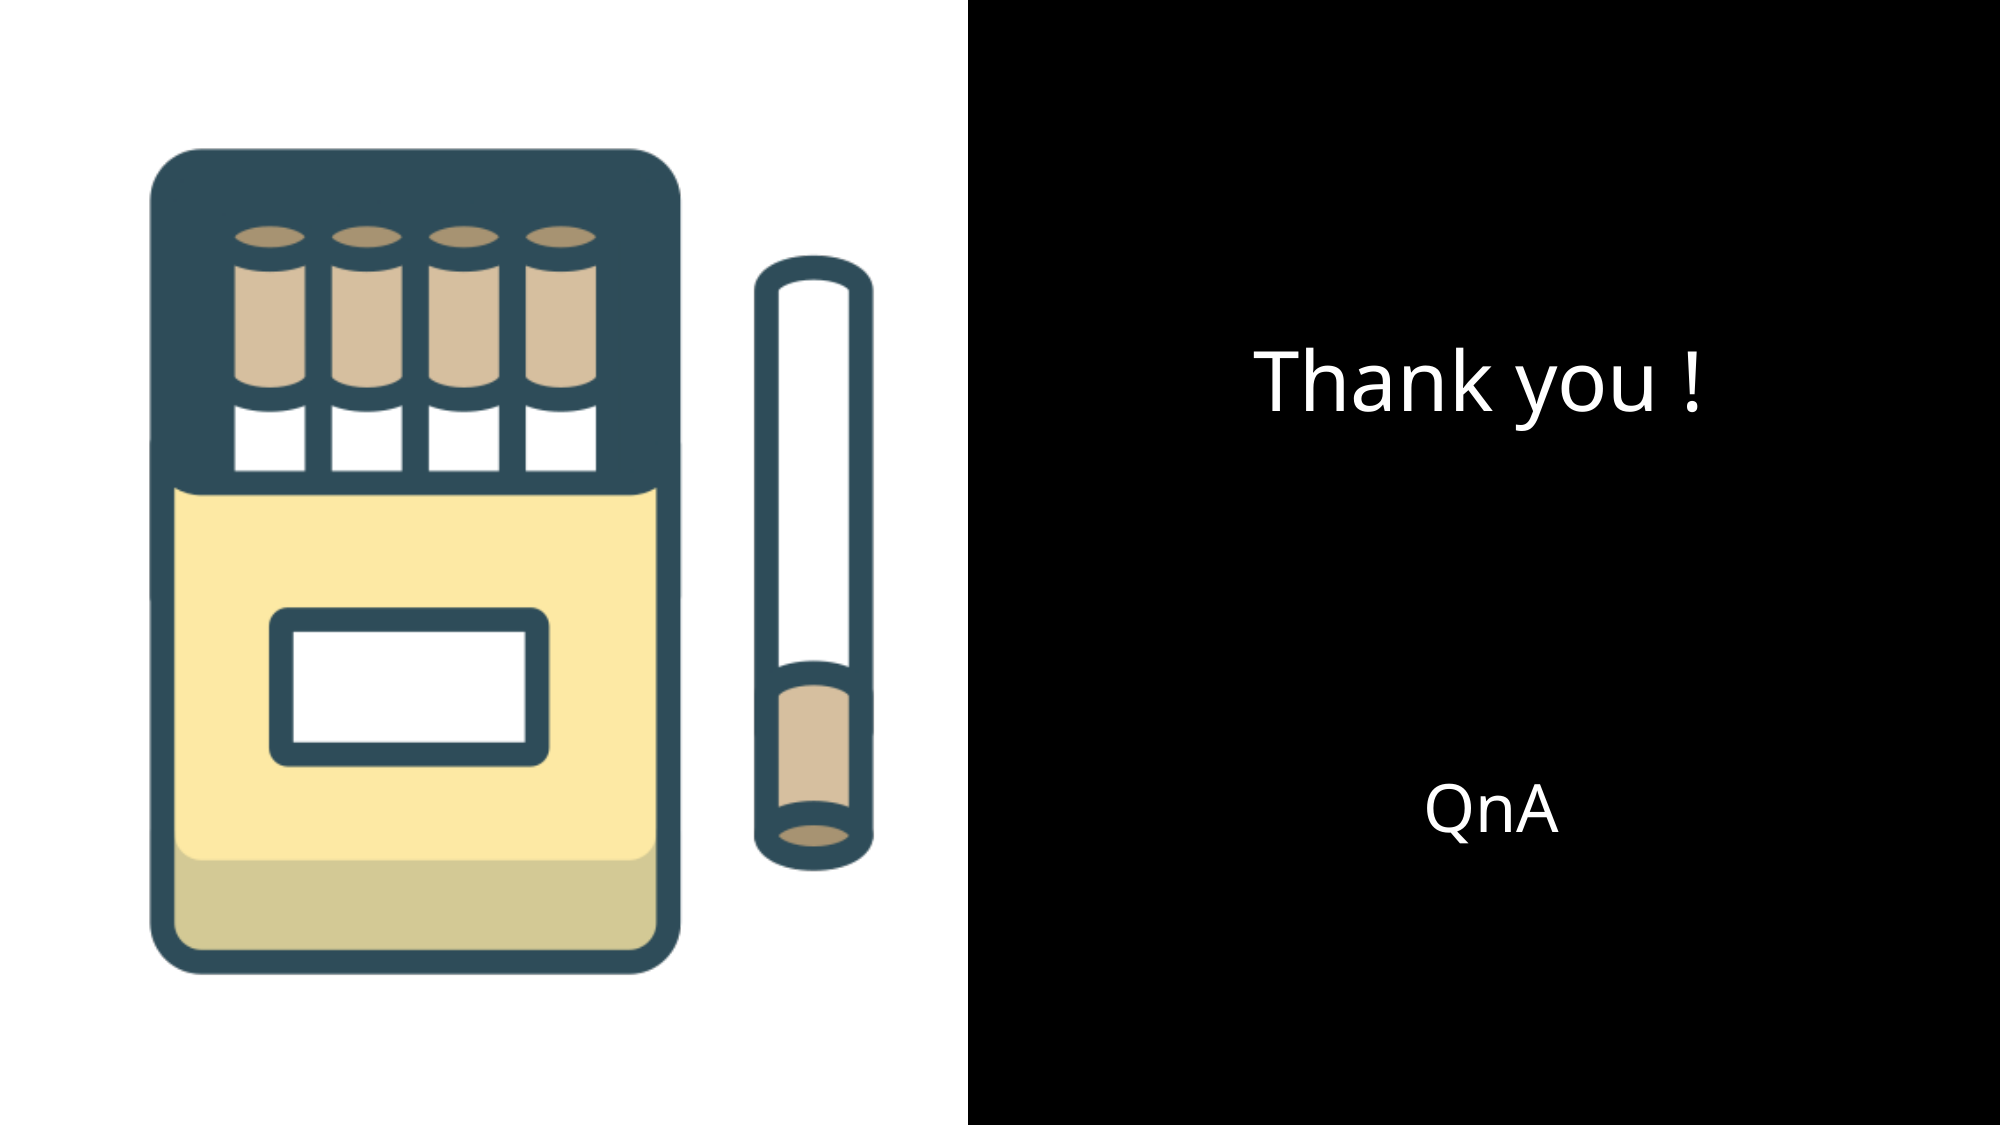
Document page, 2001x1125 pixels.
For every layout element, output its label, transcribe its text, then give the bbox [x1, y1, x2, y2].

text_box [968, 0, 2000, 1125]
text_box Thank you ! [1238, 321, 1731, 436]
text_box QnA [1408, 758, 1602, 853]
picture [62, 112, 962, 1012]
